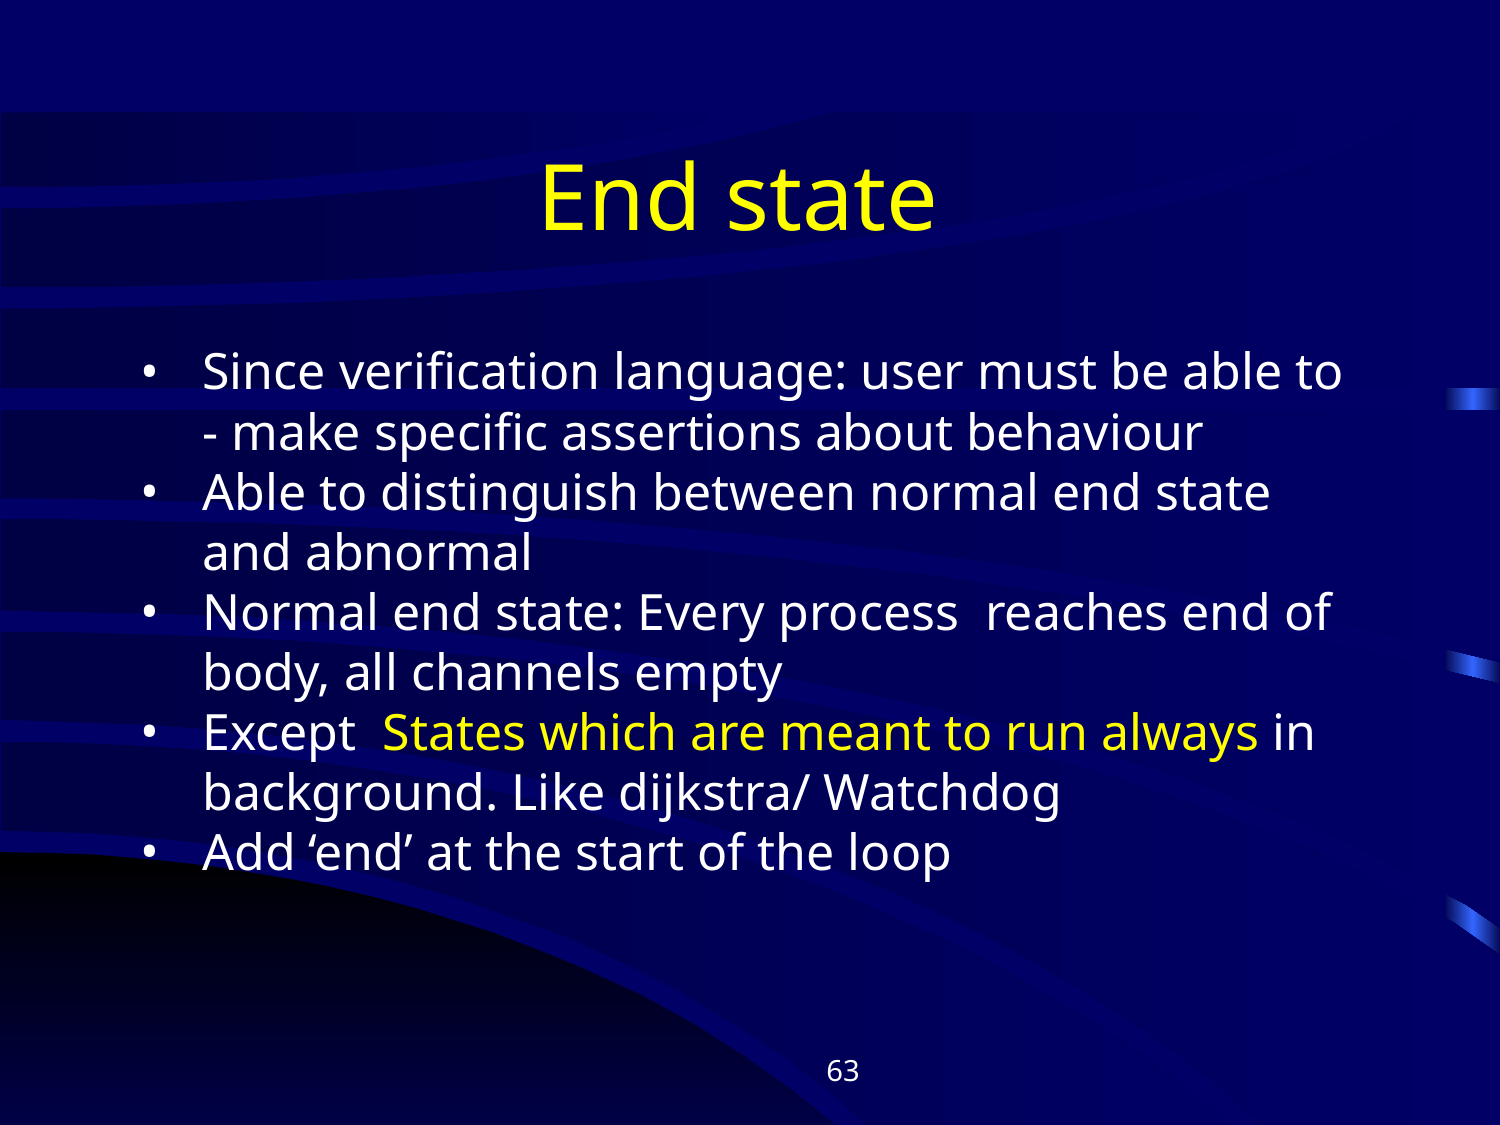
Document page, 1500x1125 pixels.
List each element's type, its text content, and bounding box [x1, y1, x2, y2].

list Since verification language: user must be able to - make specific assertions about behaviour Able to distinguish between normal end state and abnormal Normal end state: Every process reaches end of body, all channels empty Except States which are meant to run always in background. Like dijkstra/ Watchdog Add ‘end’ at the start of the loop [112, 324, 1388, 1000]
title End state [112, 99, 1388, 288]
slide_number ‹#› [562, 1025, 875, 1100]
